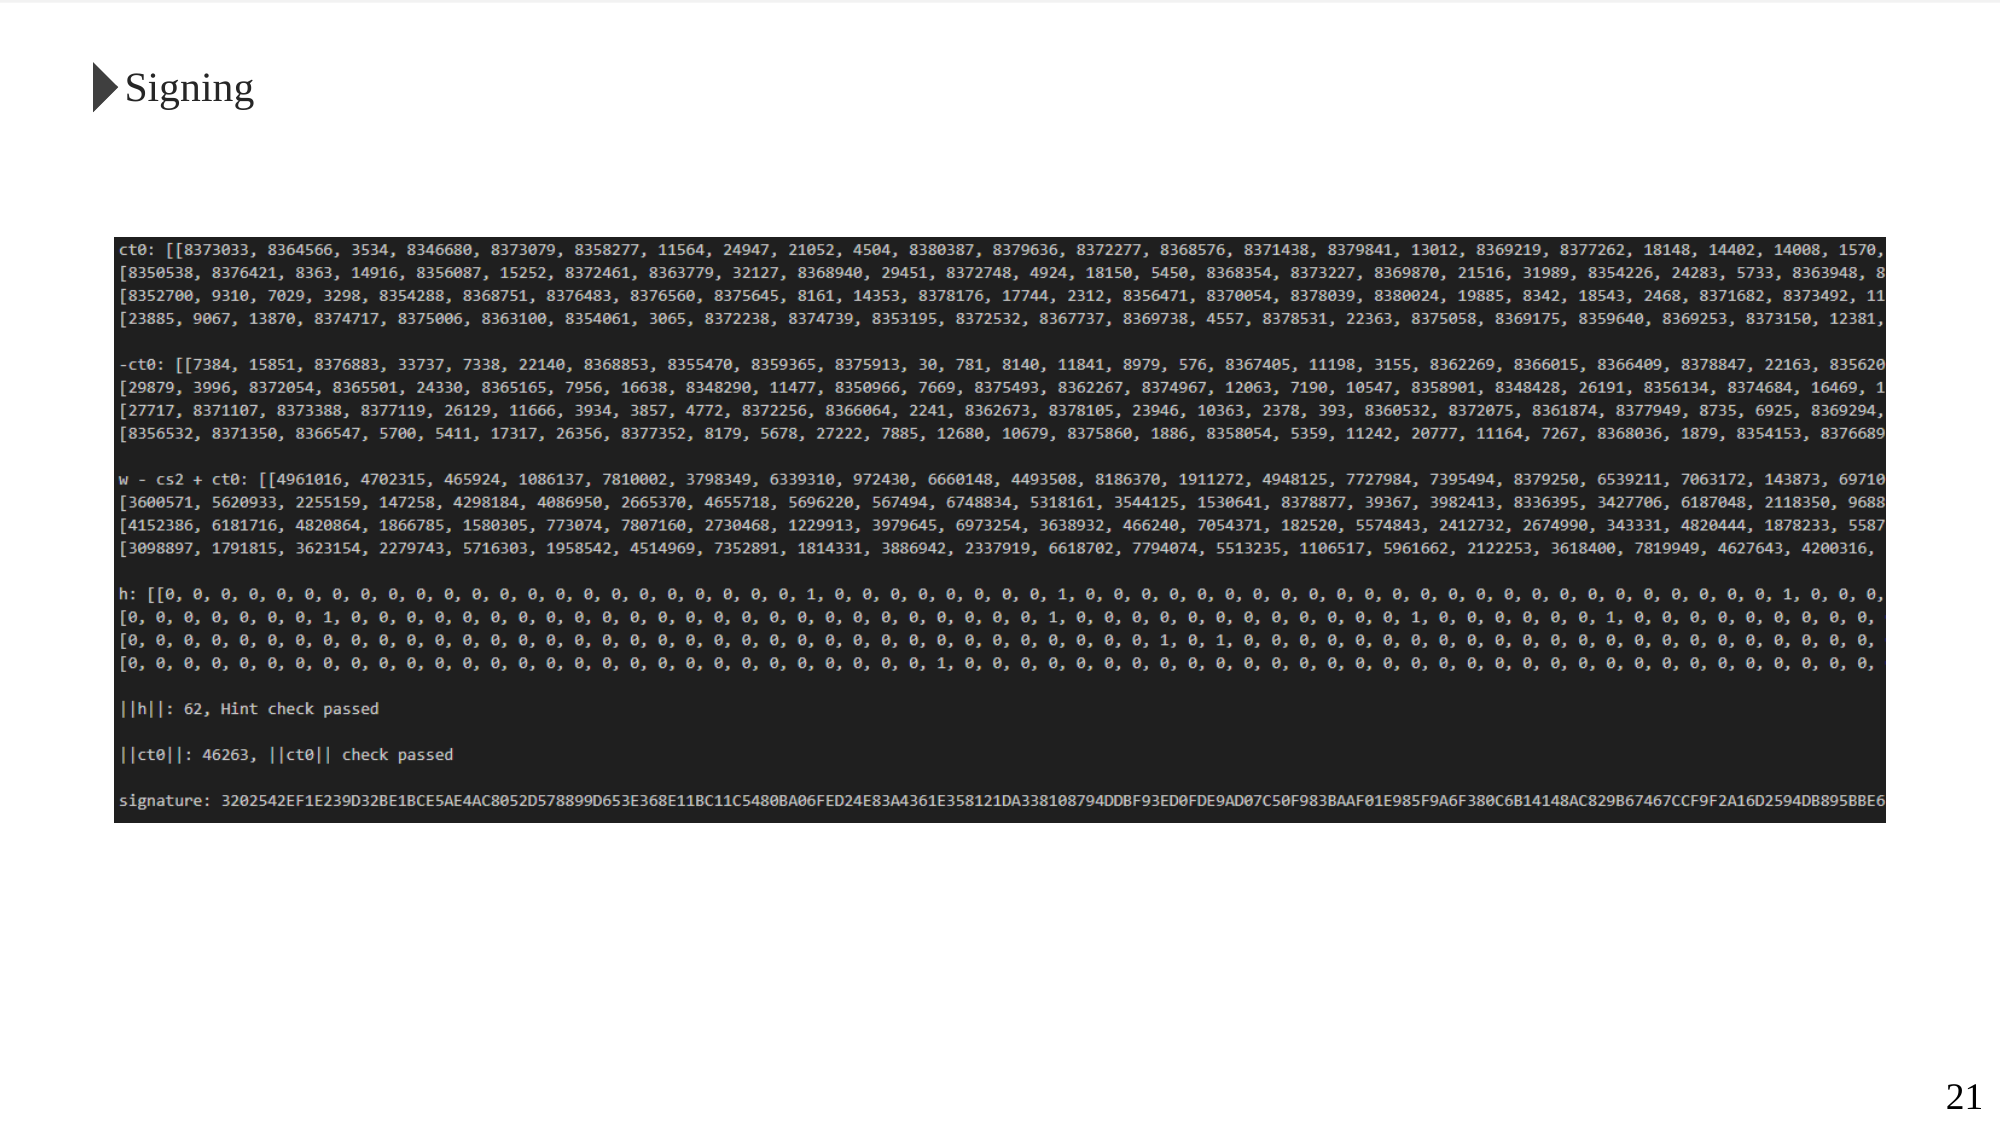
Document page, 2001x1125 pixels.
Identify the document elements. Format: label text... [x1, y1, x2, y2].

text_box 21 [1929, 1064, 2000, 1125]
picture [114, 237, 1886, 824]
text_box 基於簽名的數位簽名方案 三個主要演算法：。 [0, 2, 2000, 1125]
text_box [93, 52, 292, 118]
